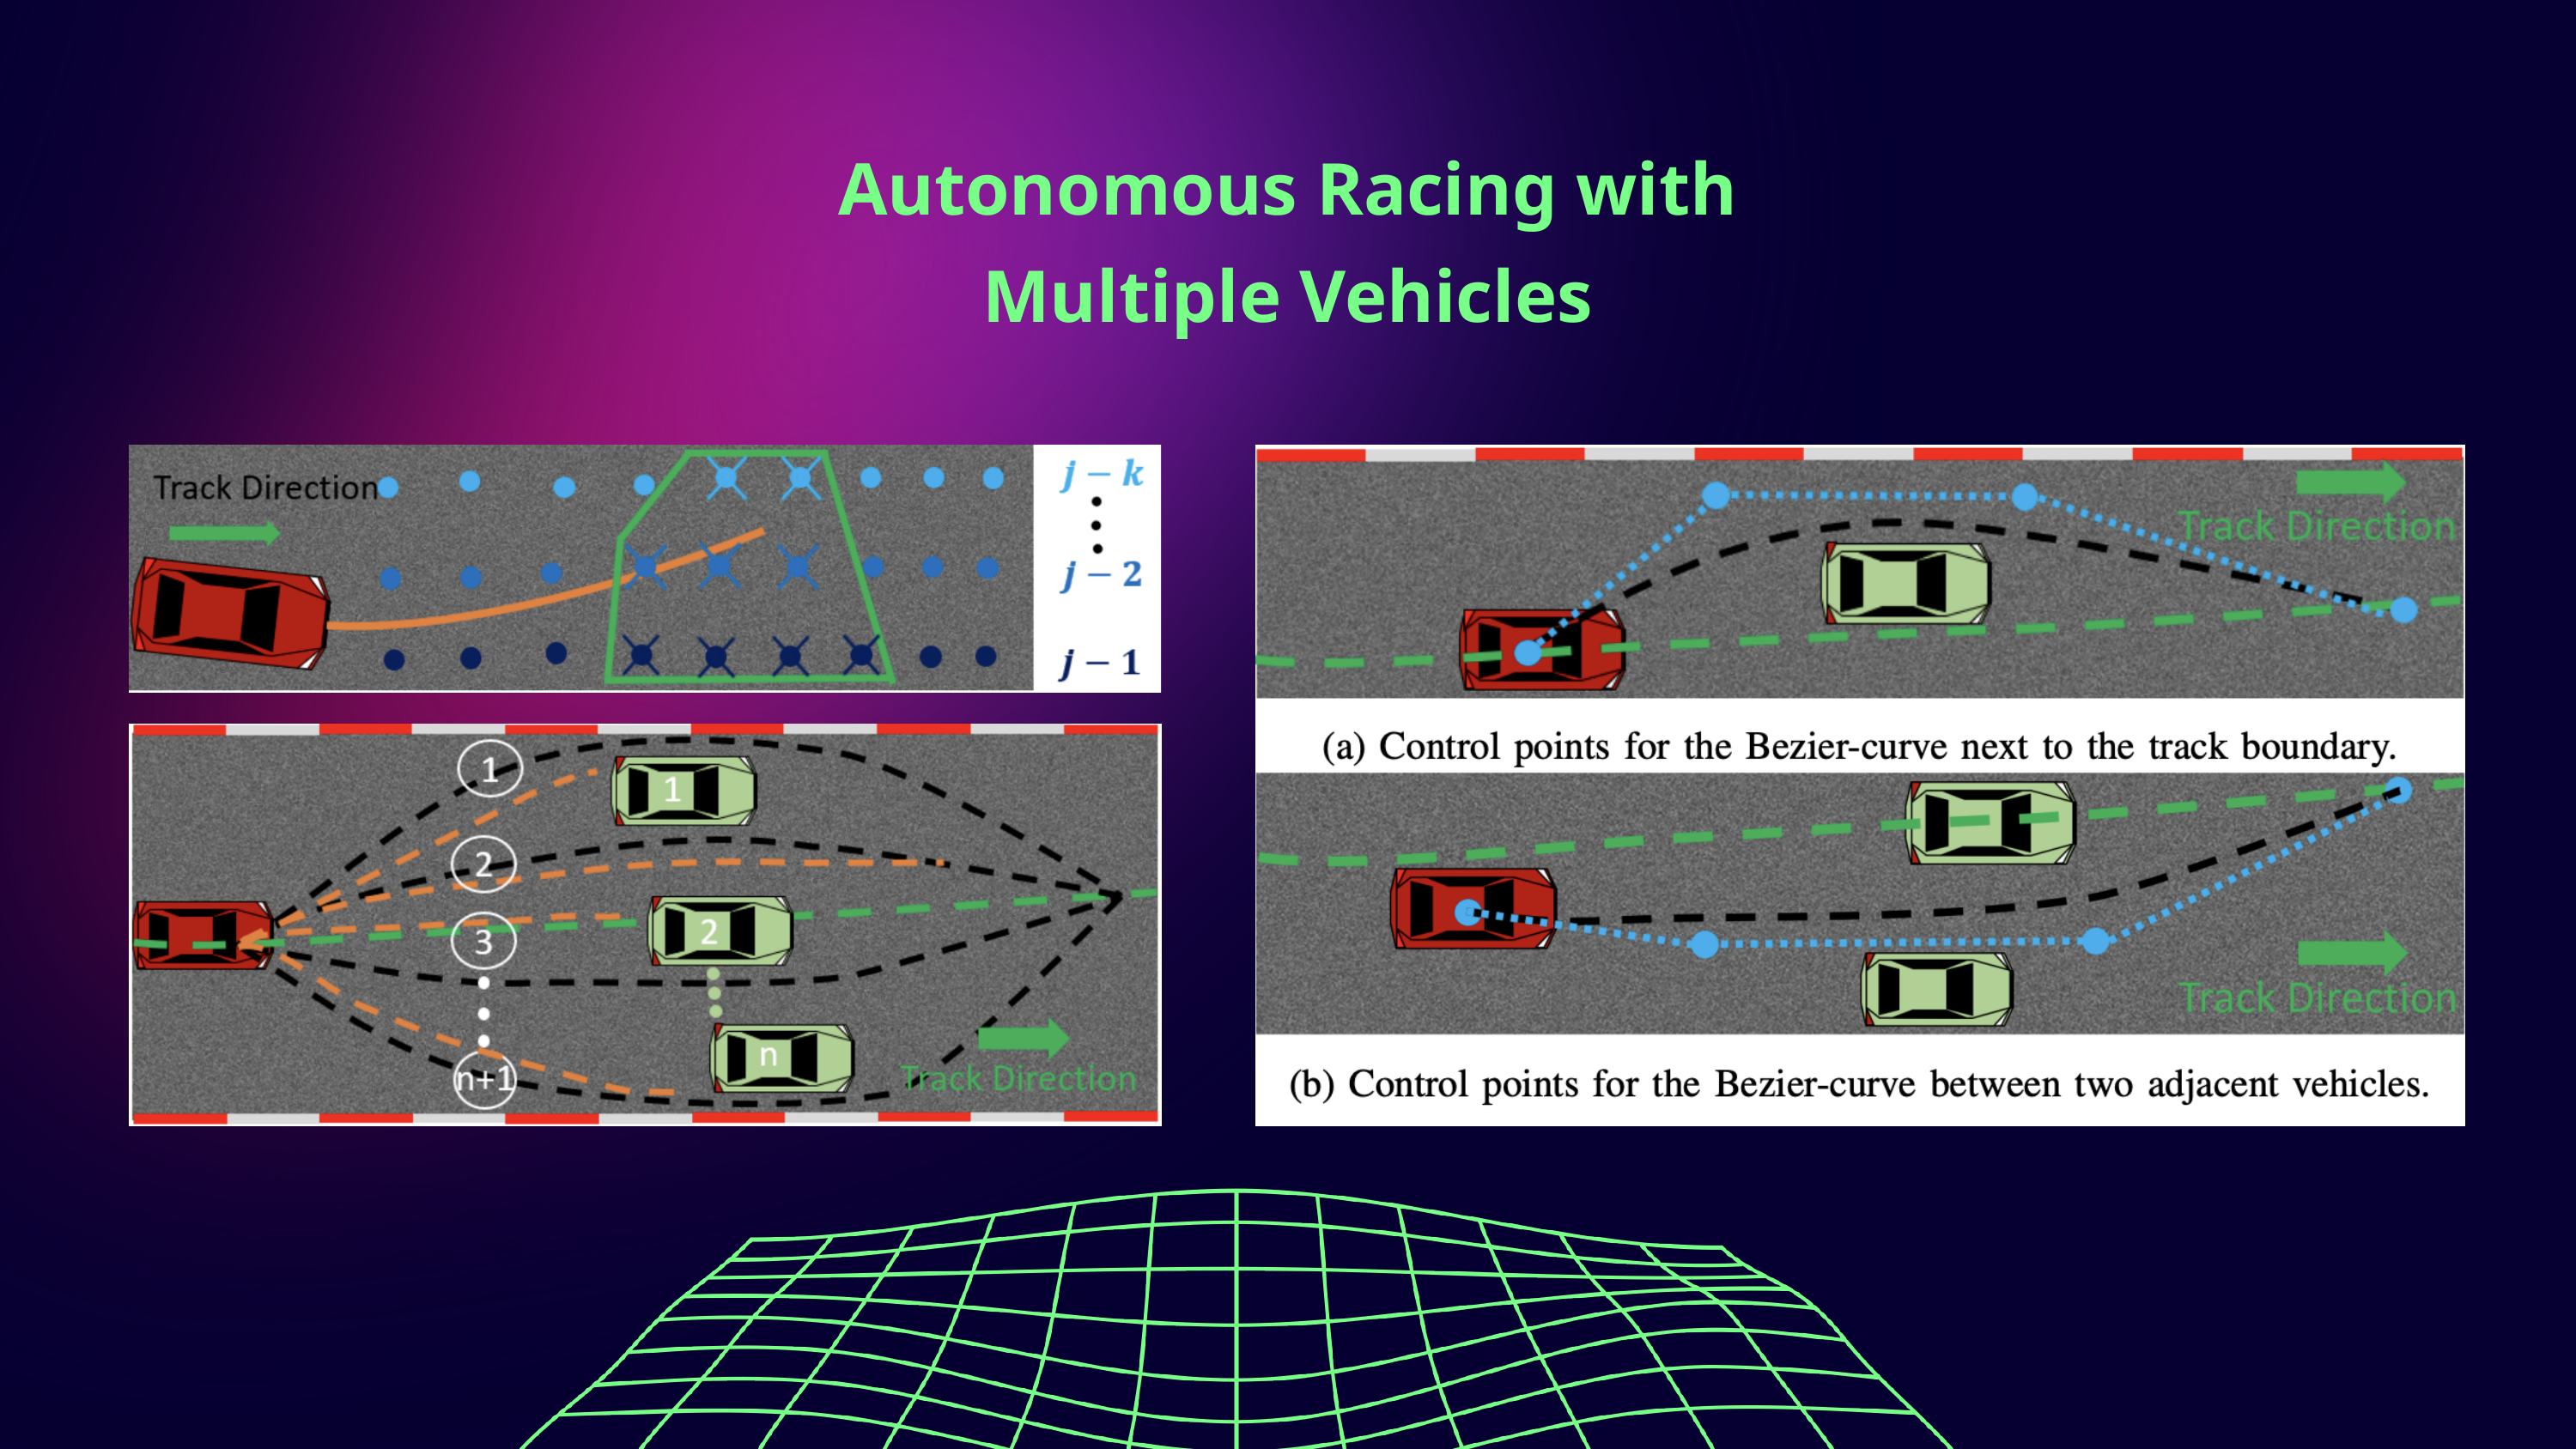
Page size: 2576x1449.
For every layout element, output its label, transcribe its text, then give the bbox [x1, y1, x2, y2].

picture [1255, 445, 2465, 1127]
text_box [0, 0, 1907, 1449]
picture [128, 724, 1162, 1127]
text_box [285, 1188, 2187, 1449]
picture [128, 445, 1162, 693]
text_box Autonomous Racing with Multiple Vehicles [688, 121, 1888, 337]
